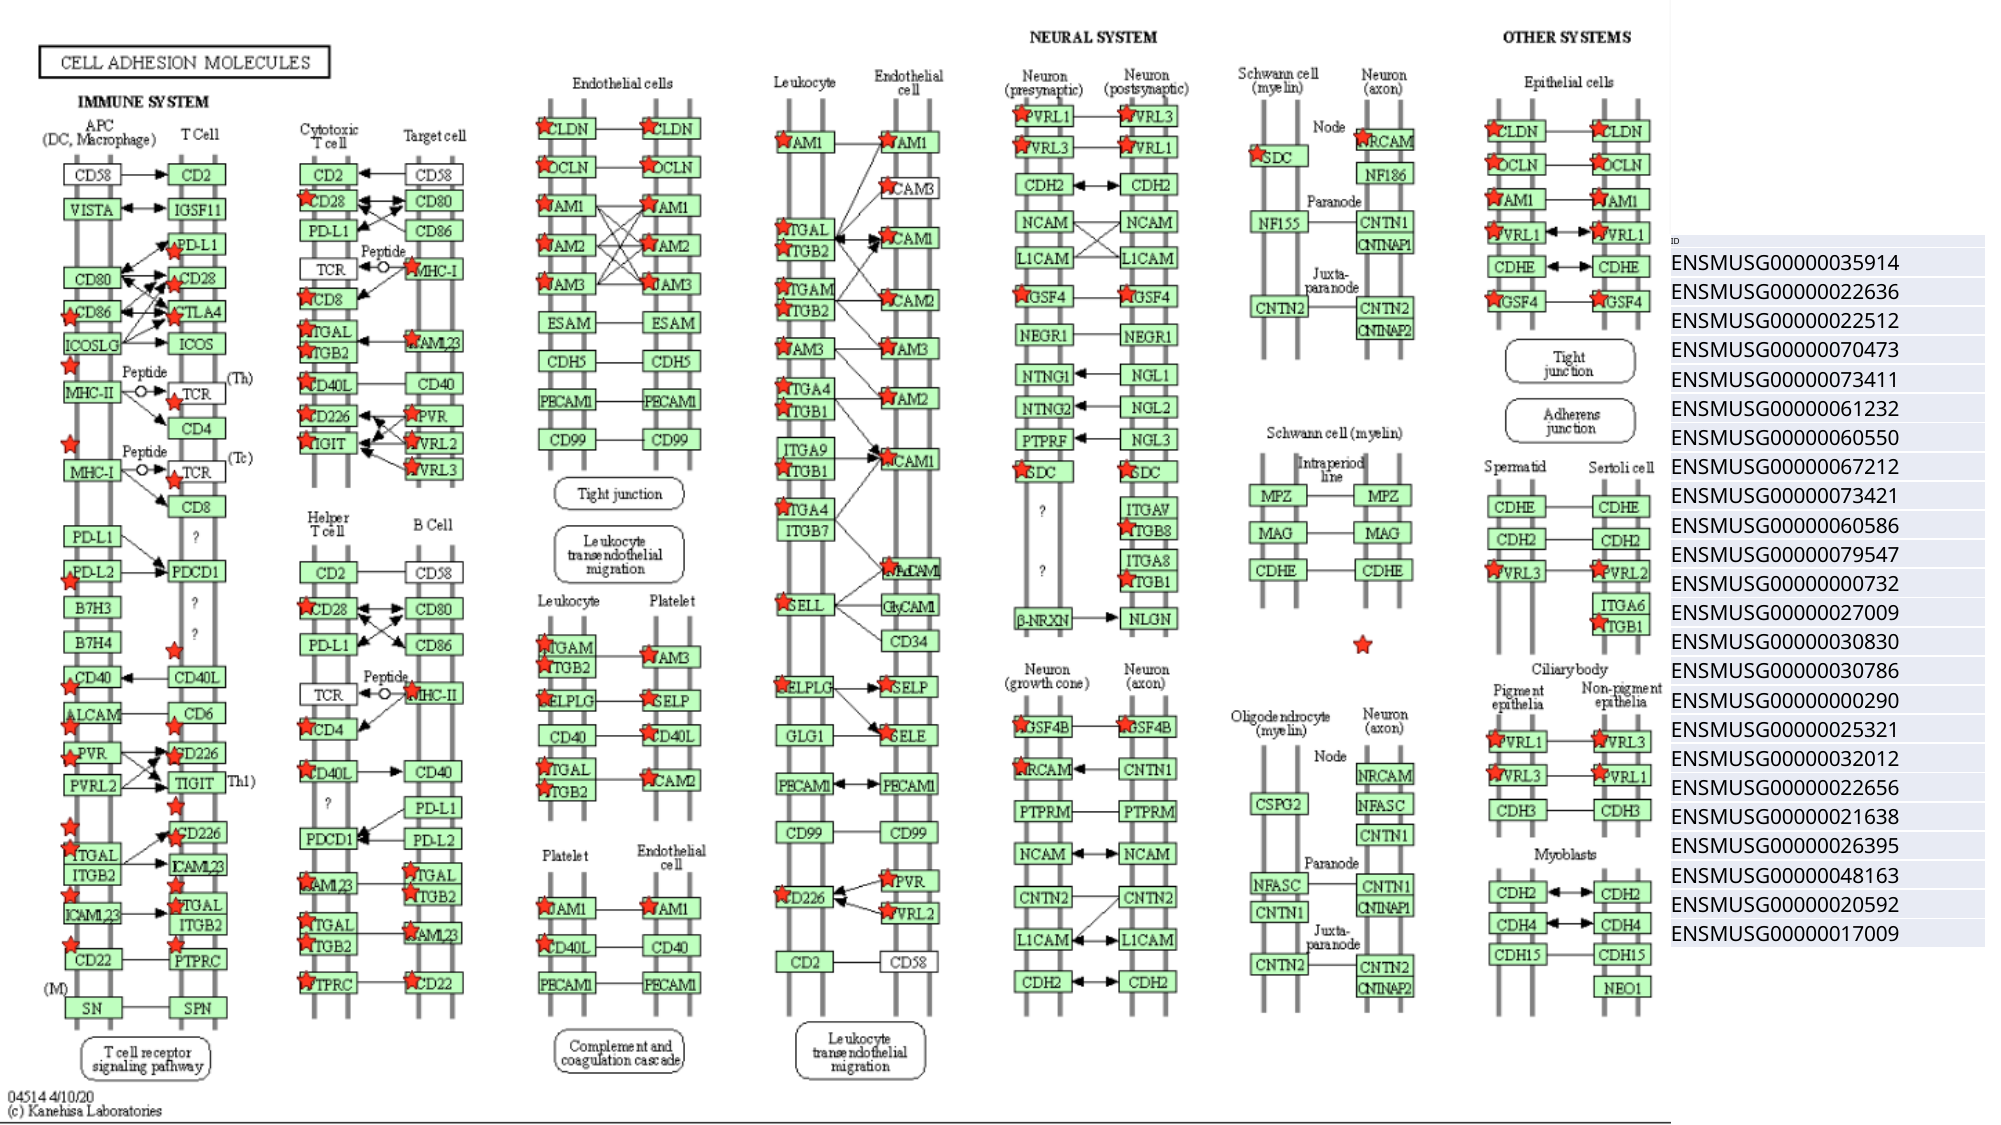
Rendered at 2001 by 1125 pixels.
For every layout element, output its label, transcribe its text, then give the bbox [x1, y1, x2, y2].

table_cell ENSMUSG00000022636 [1671, 278, 1985, 305]
table_cell ENSMUSG00000073421 [1671, 482, 1985, 509]
table_cell ENSMUSG00000000290 [1671, 686, 1985, 713]
table_cell ENSMUSG00000022656 [1671, 773, 1985, 801]
table_cell ENSMUSG00000060550 [1671, 423, 1985, 451]
table_cell ENSMUSG00000030830 [1671, 628, 1985, 655]
picture [0, 0, 1671, 1125]
table_cell ENSMUSG00000017009 [1671, 919, 1985, 947]
table_cell ENSMUSG00000079547 [1671, 540, 1985, 567]
table_cell ENSMUSG00000073411 [1671, 365, 1985, 392]
table_cell ENSMUSG00000070473 [1671, 336, 1985, 363]
table_cell ENSMUSG00000061232 [1671, 394, 1985, 422]
table_cell ENSMUSG00000048163 [1671, 861, 1985, 888]
table_cell ENSMUSG00000000732 [1671, 569, 1985, 597]
table_cell ENSMUSG00000030786 [1671, 657, 1985, 684]
table_cell ENSMUSG00000020592 [1671, 890, 1985, 918]
table_header ID [1671, 235, 1985, 247]
table_cell ENSMUSG00000067212 [1671, 453, 1985, 480]
table_cell ENSMUSG00000022512 [1671, 307, 1985, 334]
table_cell ENSMUSG00000025321 [1671, 715, 1985, 742]
table_cell ENSMUSG00000032012 [1671, 744, 1985, 772]
table_cell ENSMUSG00000021638 [1671, 803, 1985, 830]
table_cell ENSMUSG00000060586 [1671, 511, 1985, 538]
table_cell ENSMUSG00000026395 [1671, 832, 1985, 859]
table_cell ENSMUSG00000035914 [1671, 248, 1985, 276]
table_cell ENSMUSG00000027009 [1671, 598, 1985, 626]
